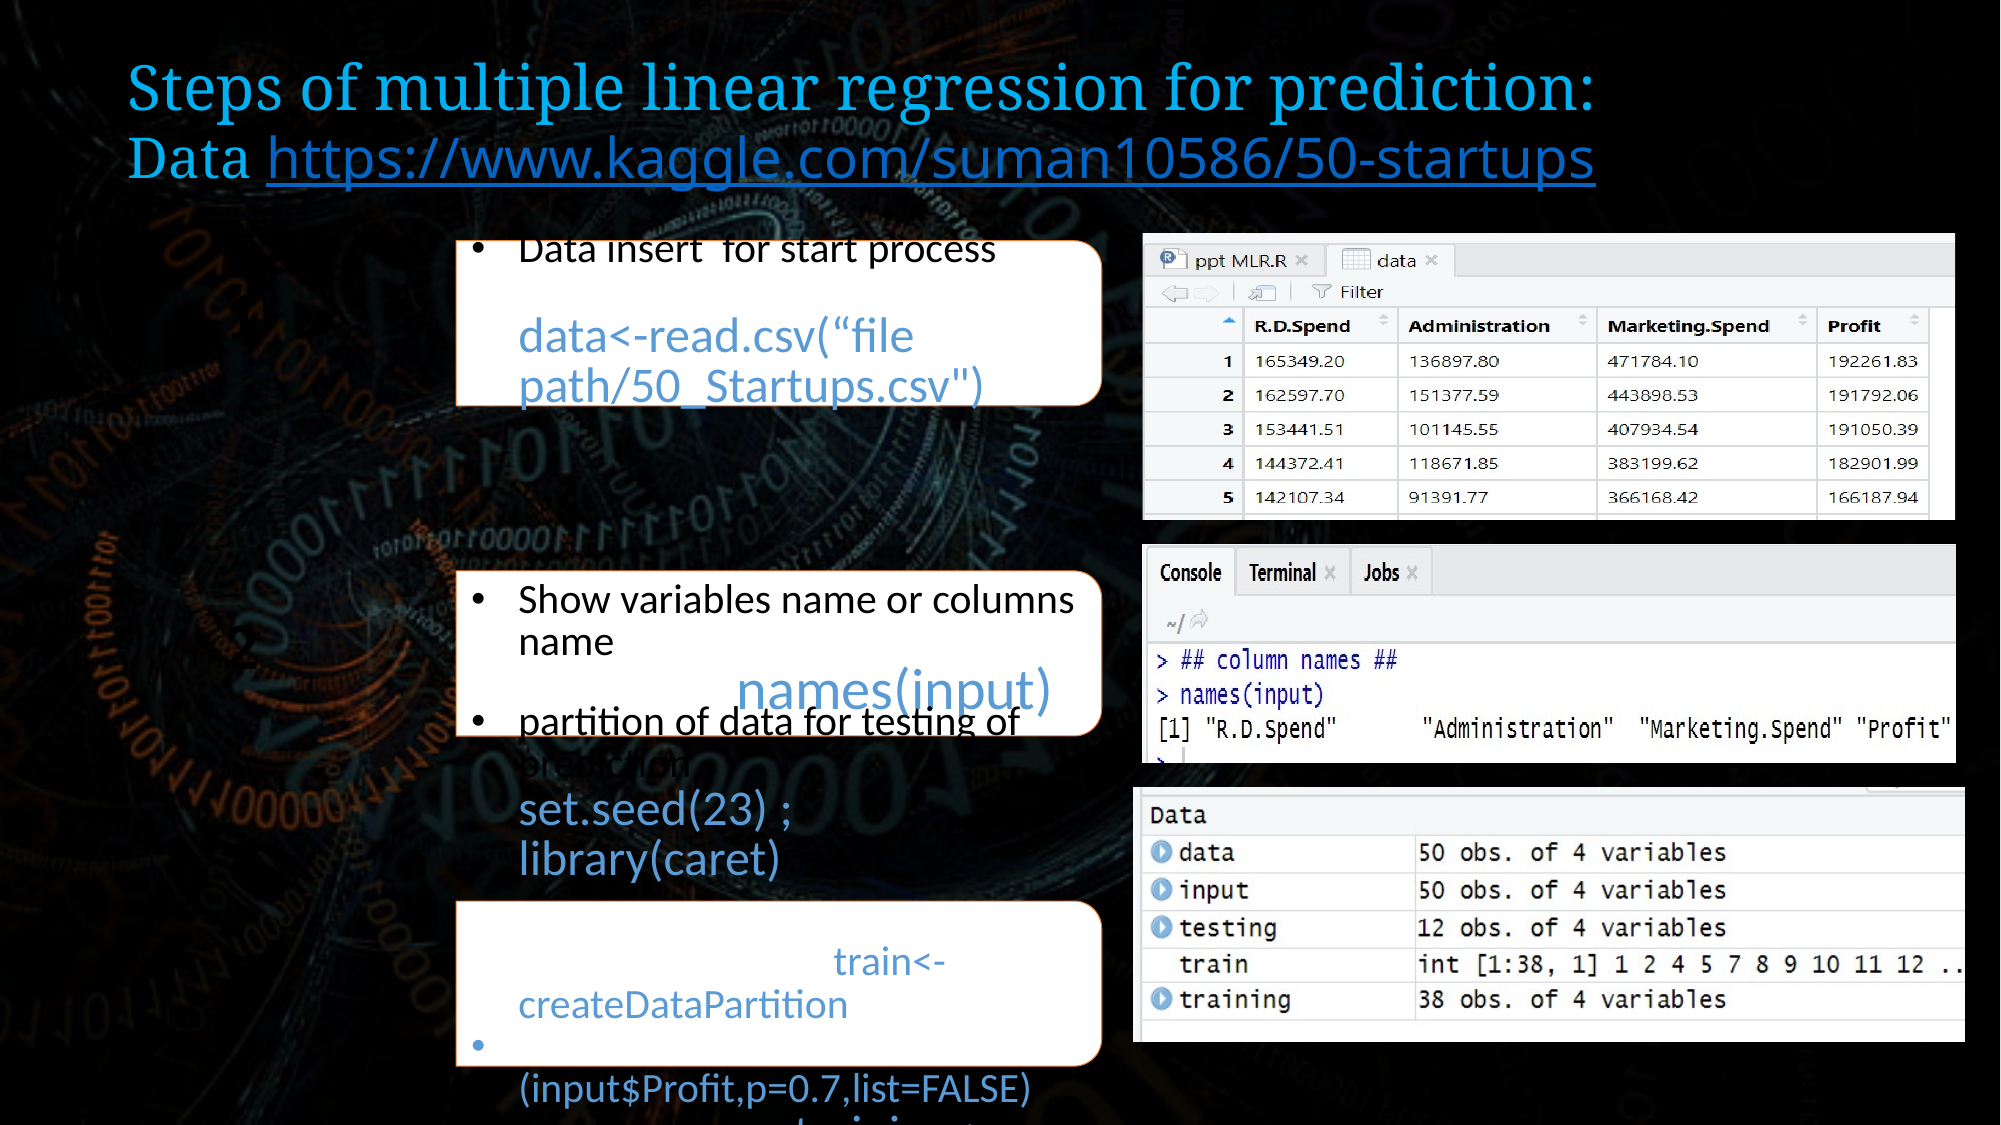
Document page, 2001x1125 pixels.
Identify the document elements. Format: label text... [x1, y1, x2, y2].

picture [0, 0, 2001, 1125]
title Steps of multiple linear regression for prediction: Data https://www.kaggle.com/suman10586/50-startups [112, 15, 1838, 234]
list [25, 240, 1102, 1067]
